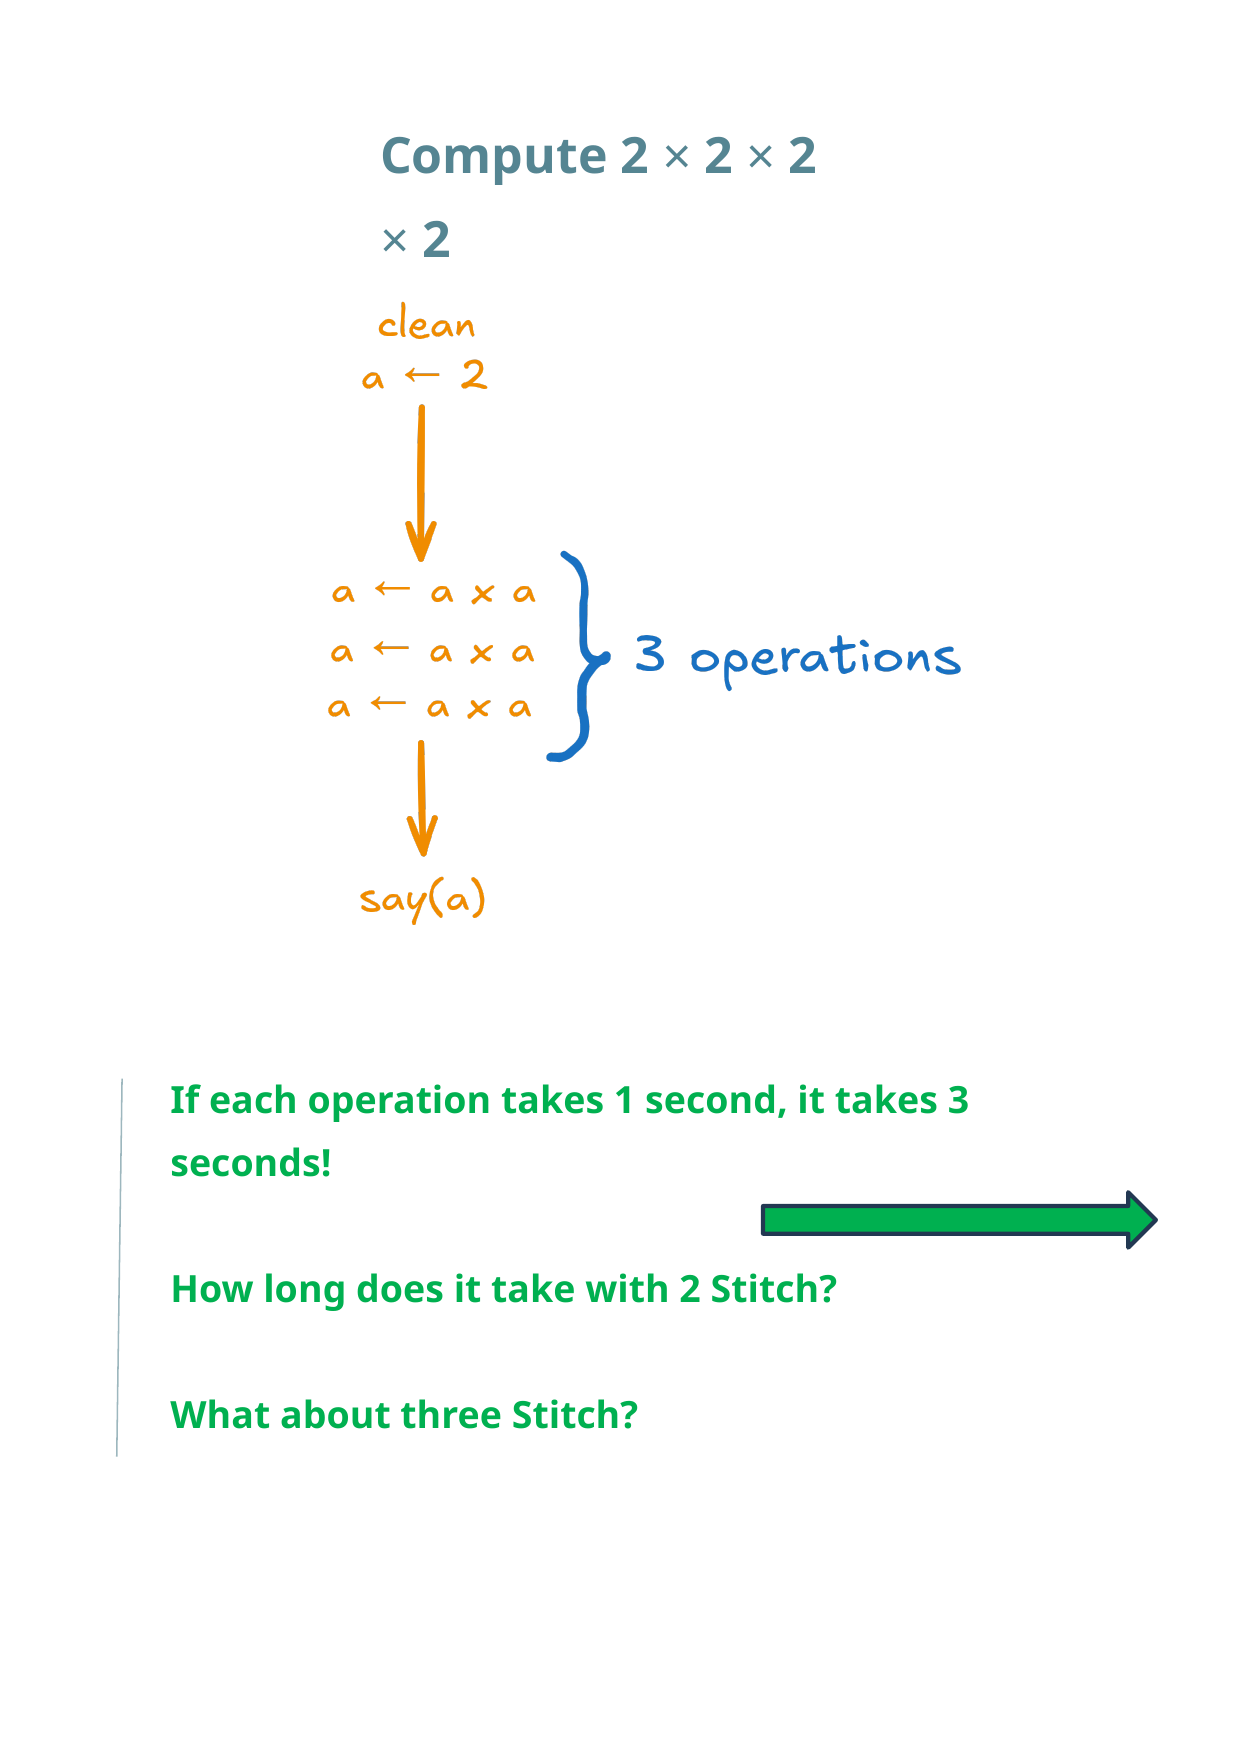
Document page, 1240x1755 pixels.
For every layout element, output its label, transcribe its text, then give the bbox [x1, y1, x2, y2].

text_box Compute 2 × 2 × 2 × 2 [380, 99, 861, 282]
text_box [116, 1078, 123, 1457]
text_box If each operation takes 1 second, it takes 3 seconds! How long does it take with 2 Stitch? What about three Stitch? [170, 1058, 976, 1500]
text_box [760, 1190, 1158, 1250]
picture [309, 284, 976, 940]
